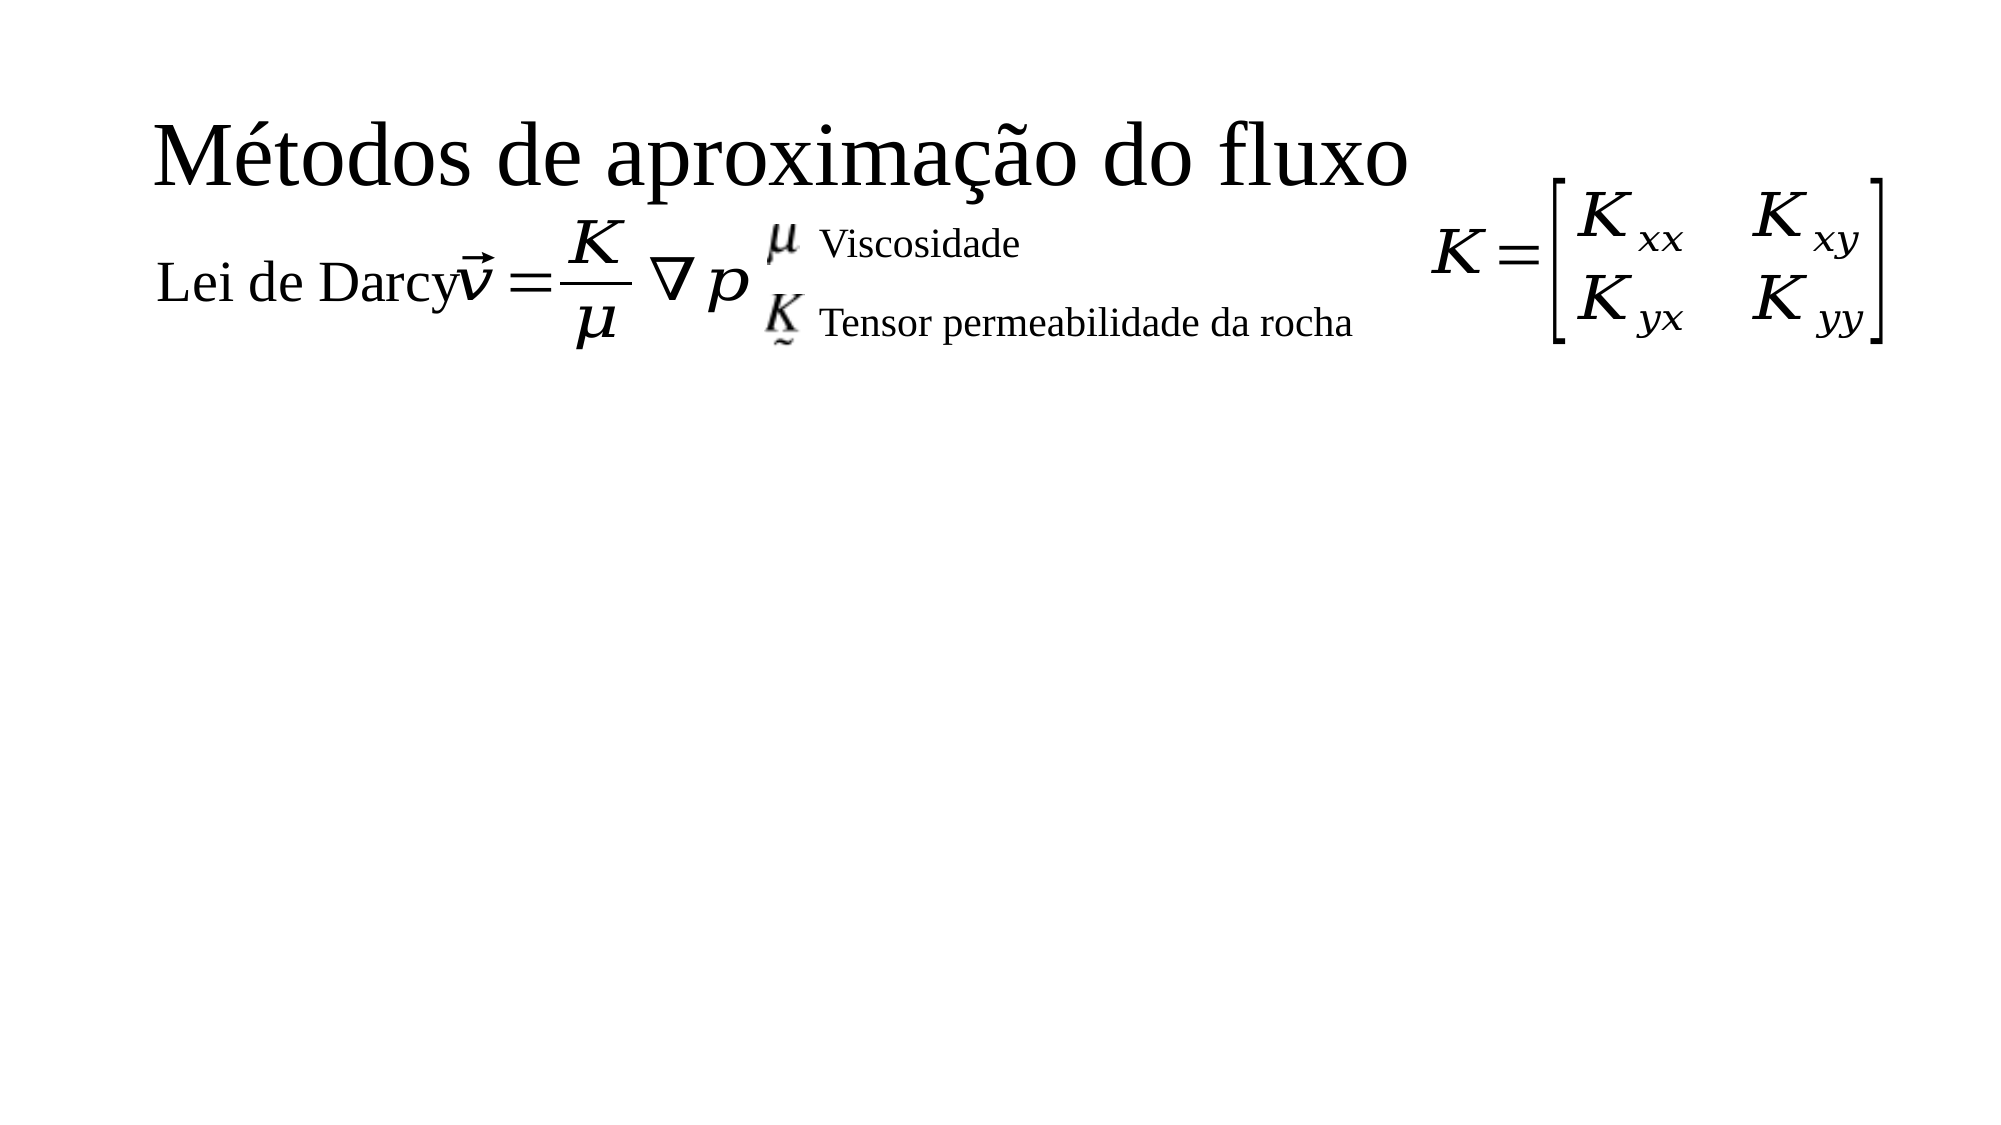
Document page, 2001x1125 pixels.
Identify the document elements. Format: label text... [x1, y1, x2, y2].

text_box Viscosidade [804, 208, 1336, 274]
picture [764, 294, 805, 373]
title Métodos de aproximação do fluxo [137, 46, 1863, 265]
picture [767, 224, 800, 265]
text_box Tensor permeabilidade da rocha [804, 286, 1392, 352]
text_box Lei de Darcy [141, 243, 495, 323]
